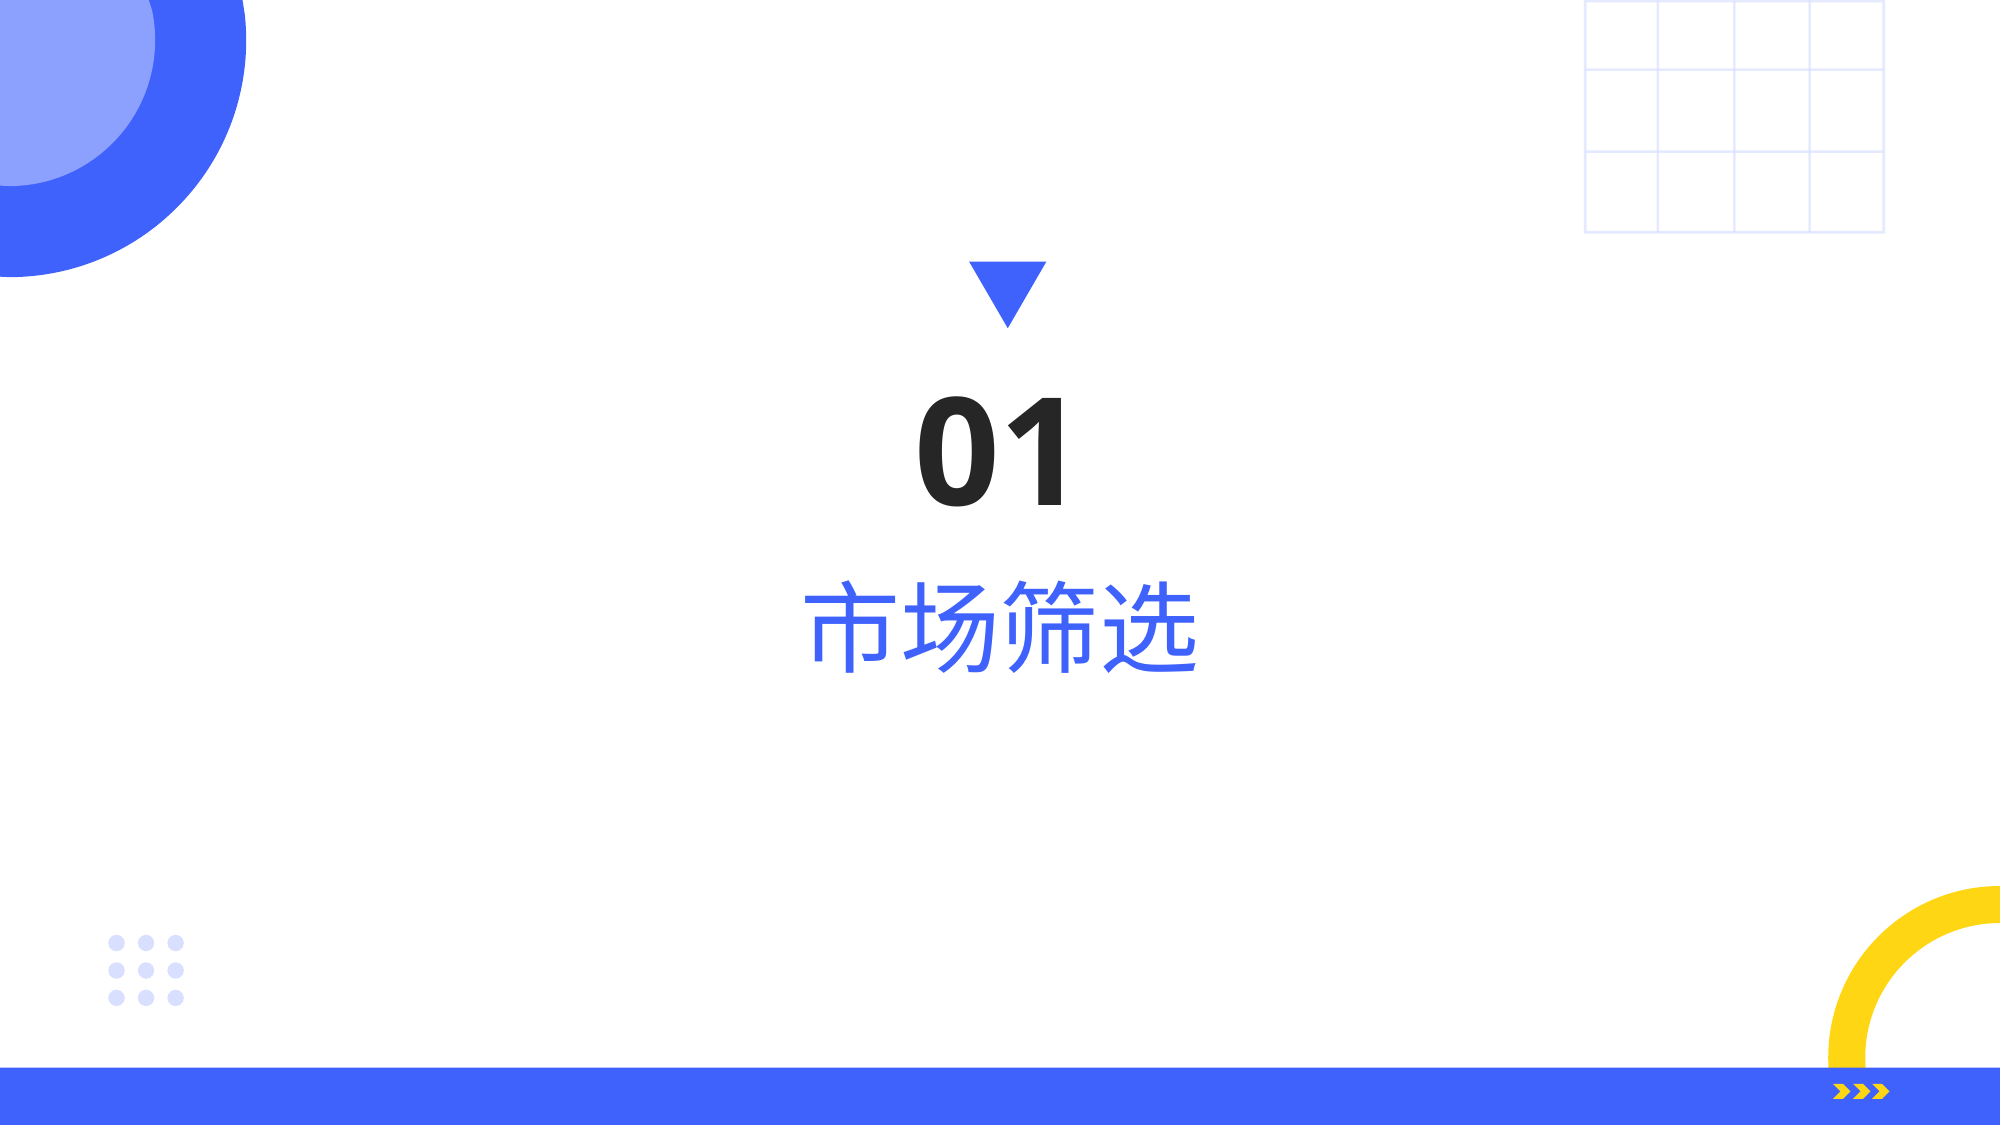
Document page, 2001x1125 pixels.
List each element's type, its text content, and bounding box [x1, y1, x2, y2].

list 01 [874, 312, 1126, 563]
title 市场筛选 [312, 579, 1688, 830]
